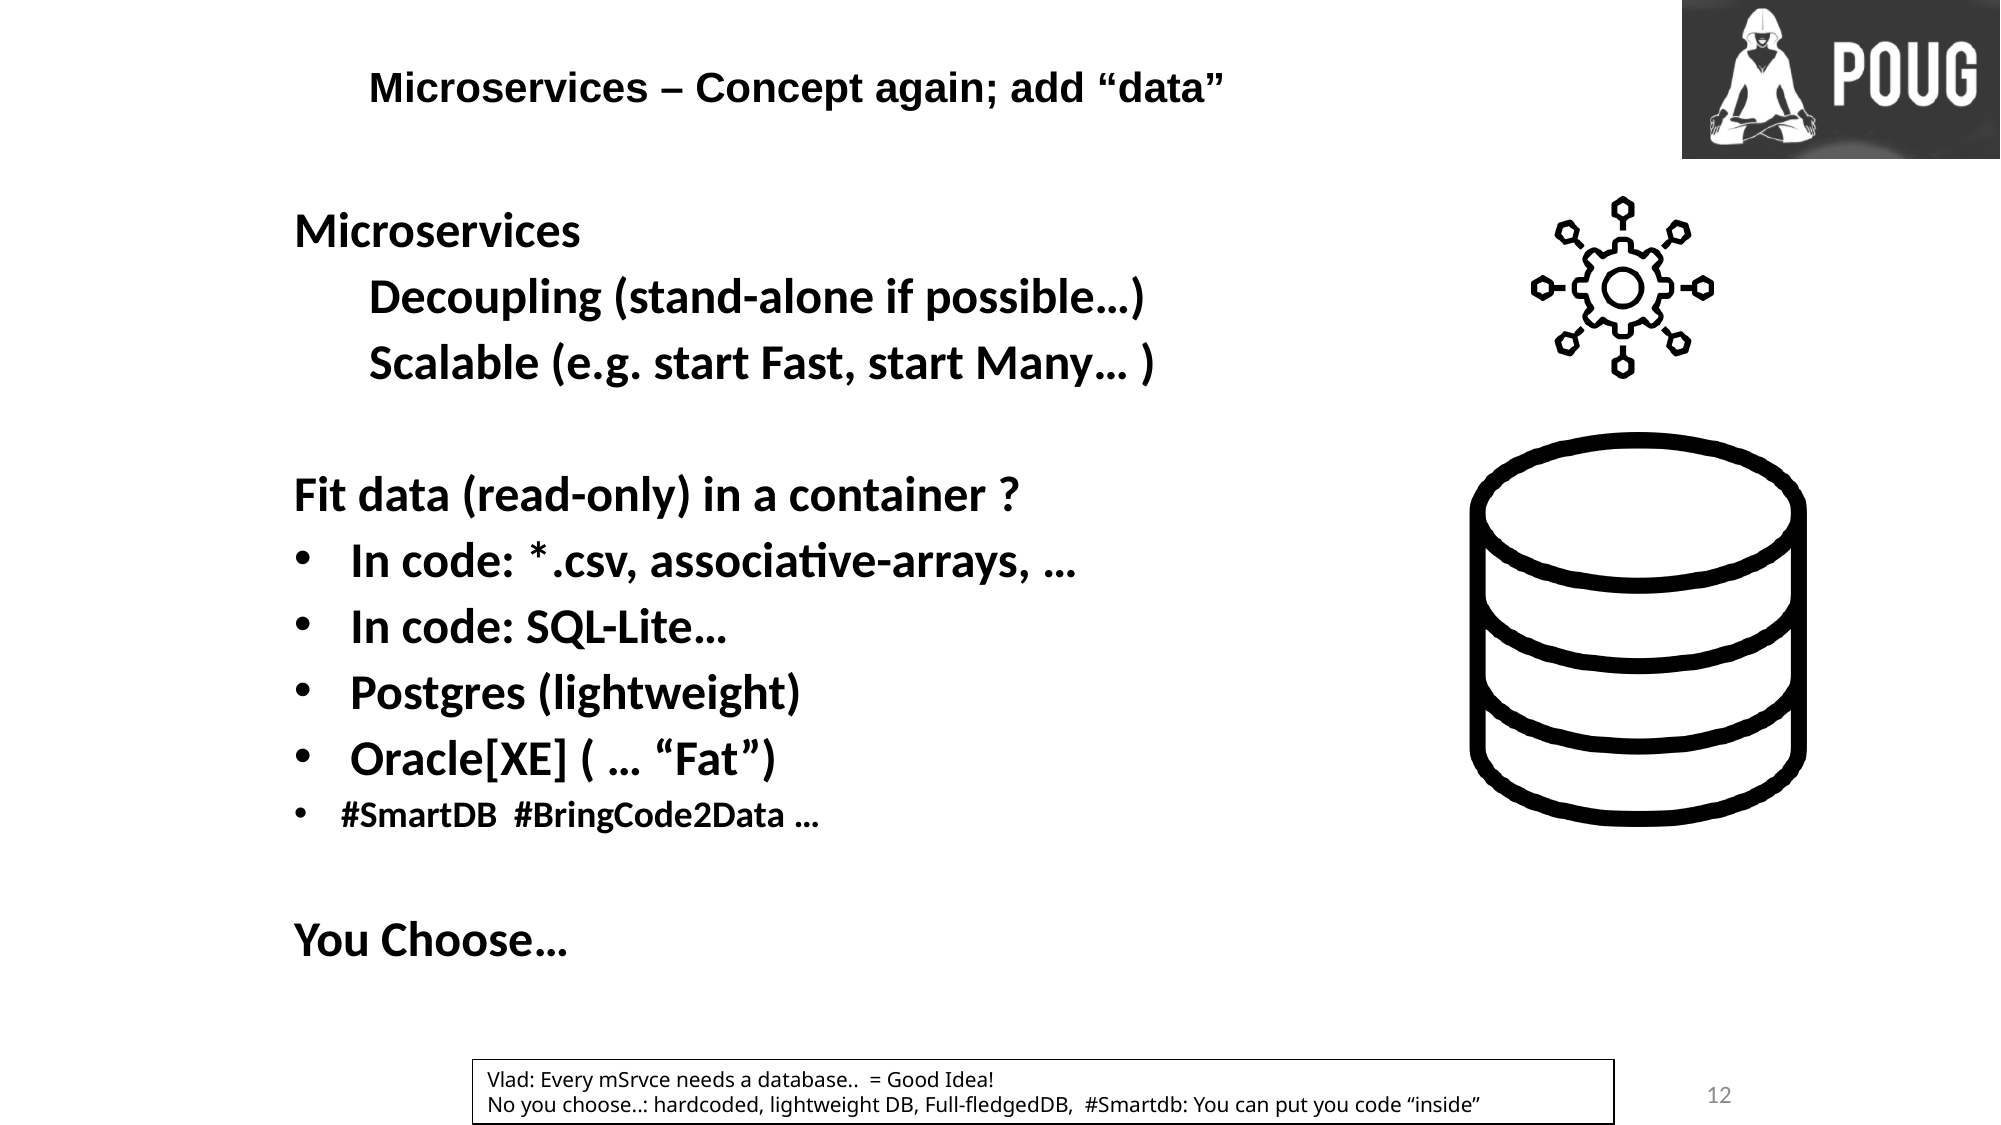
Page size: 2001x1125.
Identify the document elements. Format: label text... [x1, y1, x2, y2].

picture [1682, 0, 2000, 159]
text_box Microservices Decoupling (stand-alone if possible…) Scalable (e.g. start Fast, start Many… ) Fit data (read-only) in a container ? In code: *.csv, associative-arrays, … In code: SQL-Lite… Postgres (lightweight) Oracle[XE] ( … “Fat”) #SmartDB #BringCode2Data … You Choose… [279, 184, 1645, 973]
picture [1531, 196, 1714, 379]
picture [1437, 432, 1839, 835]
slide_number 12 [1658, 1063, 1747, 1124]
text_box Vlad: Every mSrvce needs a database.. = Good Idea! No you choose..: hardcoded, lightweight DB, Full-fledgedDB, #Smartdb: You can put you code “inside” [472, 1059, 1614, 1124]
title Microservices – Concept again; add “data” [353, 42, 1385, 136]
